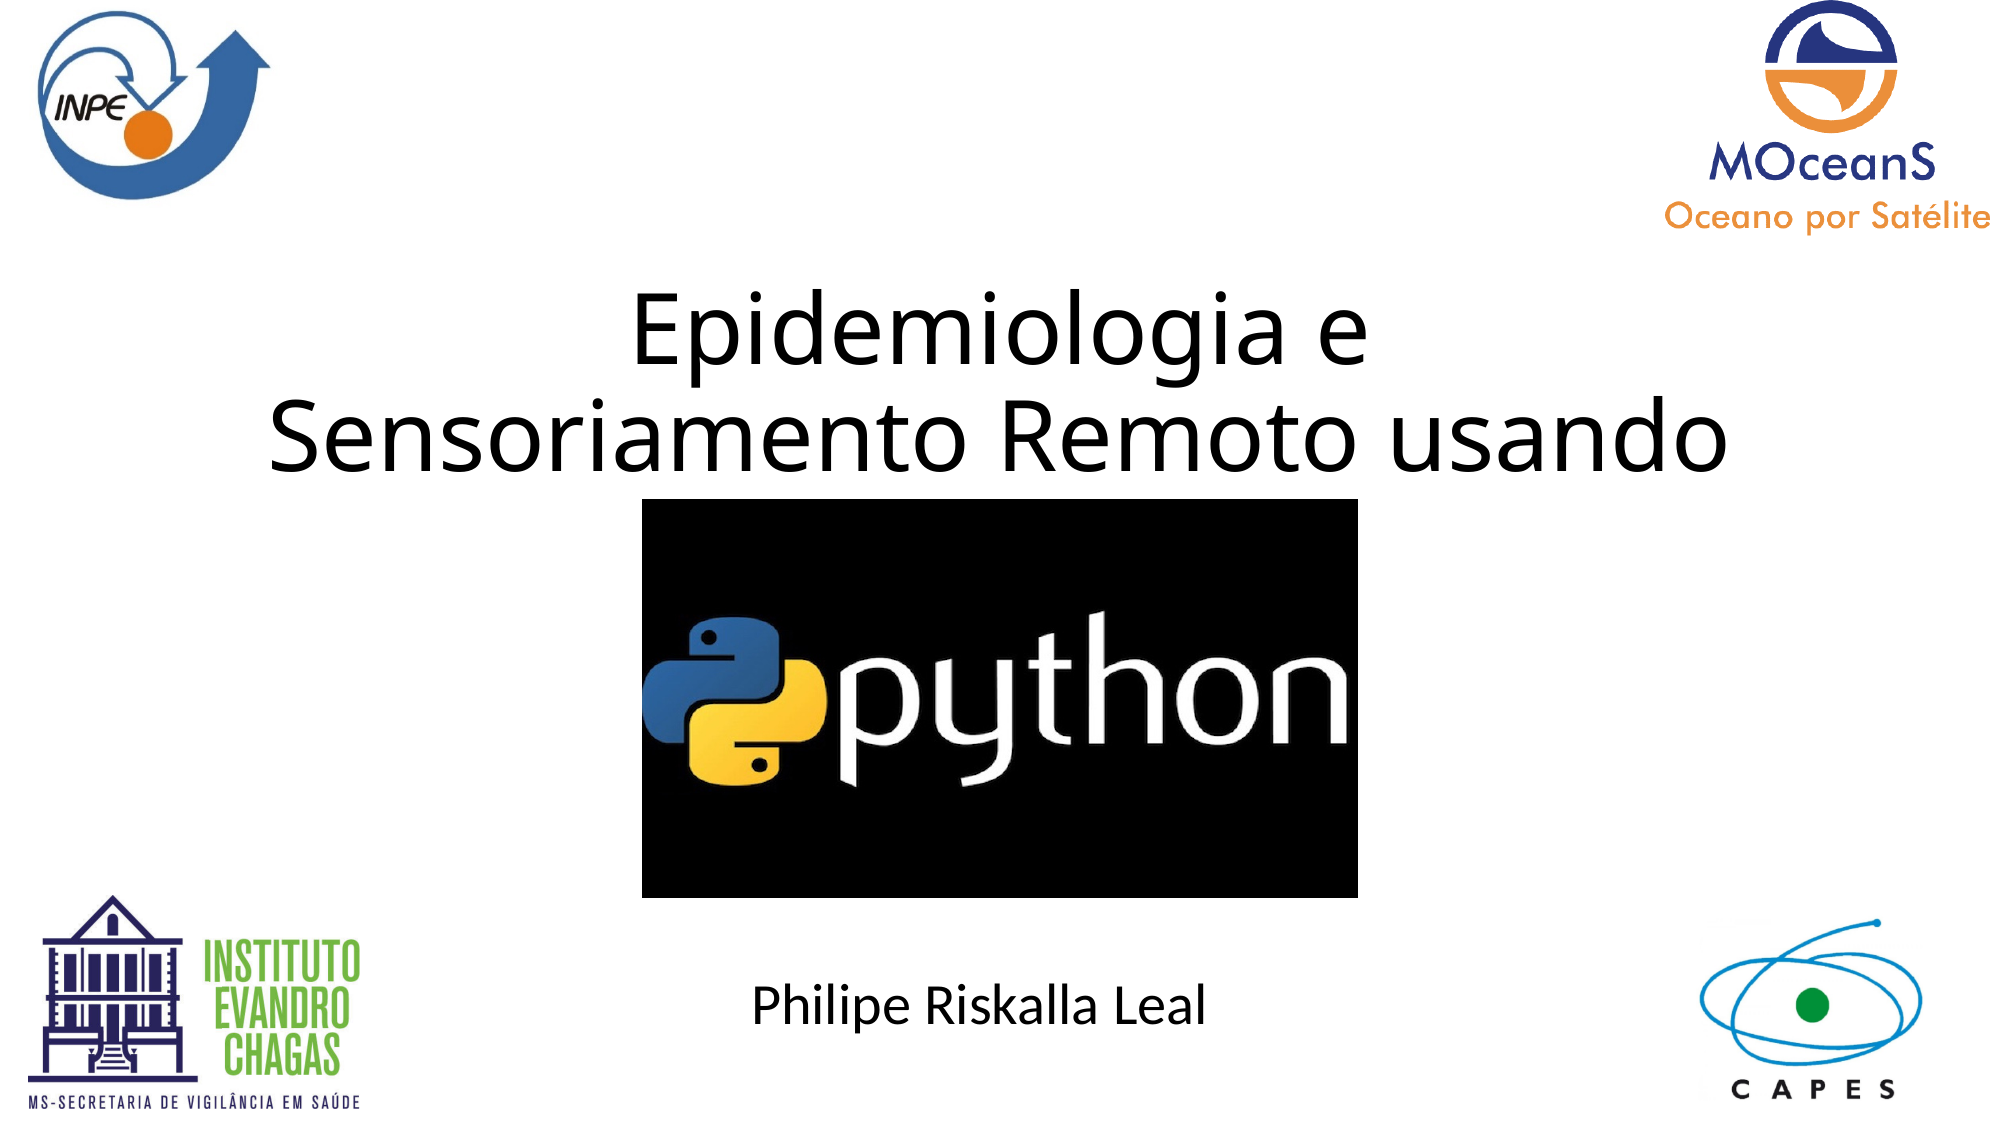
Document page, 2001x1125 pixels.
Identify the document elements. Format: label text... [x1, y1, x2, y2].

title Epidemiologia e Sensoriamento Remoto usando [249, 184, 1750, 500]
picture [1653, 0, 2000, 236]
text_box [642, 499, 1358, 1045]
picture [1629, 909, 1999, 1117]
picture [0, 0, 374, 236]
picture [2, 881, 371, 1117]
